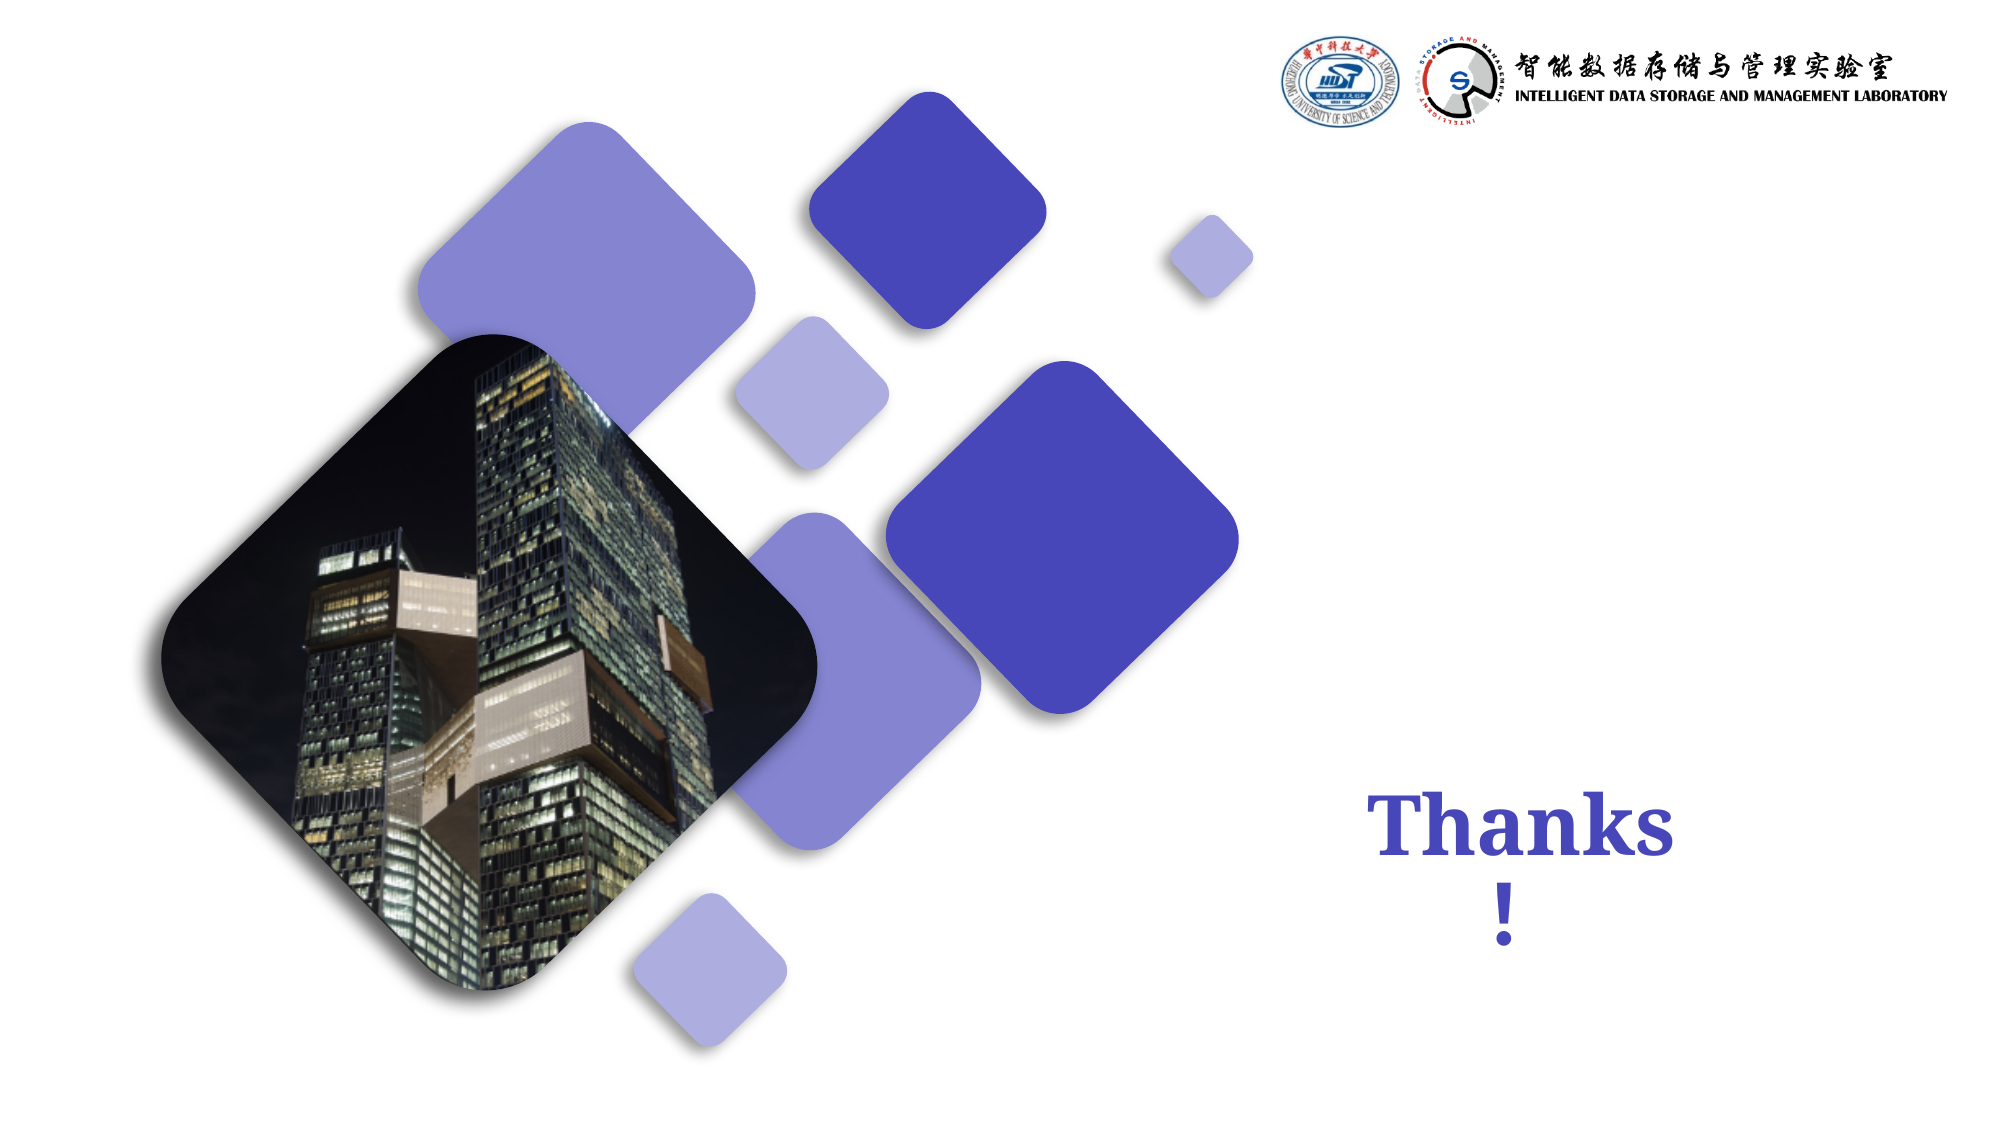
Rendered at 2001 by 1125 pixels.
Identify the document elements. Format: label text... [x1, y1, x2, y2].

picture [1409, 33, 1955, 128]
text_box [632, 892, 789, 1048]
text_box [160, 333, 819, 992]
text_box [1169, 213, 1255, 299]
text_box [884, 360, 1240, 715]
text_box Thanks！ [1352, 775, 1697, 971]
text_box [742, 511, 982, 852]
text_box [734, 315, 891, 471]
picture [1280, 35, 1400, 128]
text_box [416, 120, 757, 433]
text_box [808, 90, 1048, 331]
